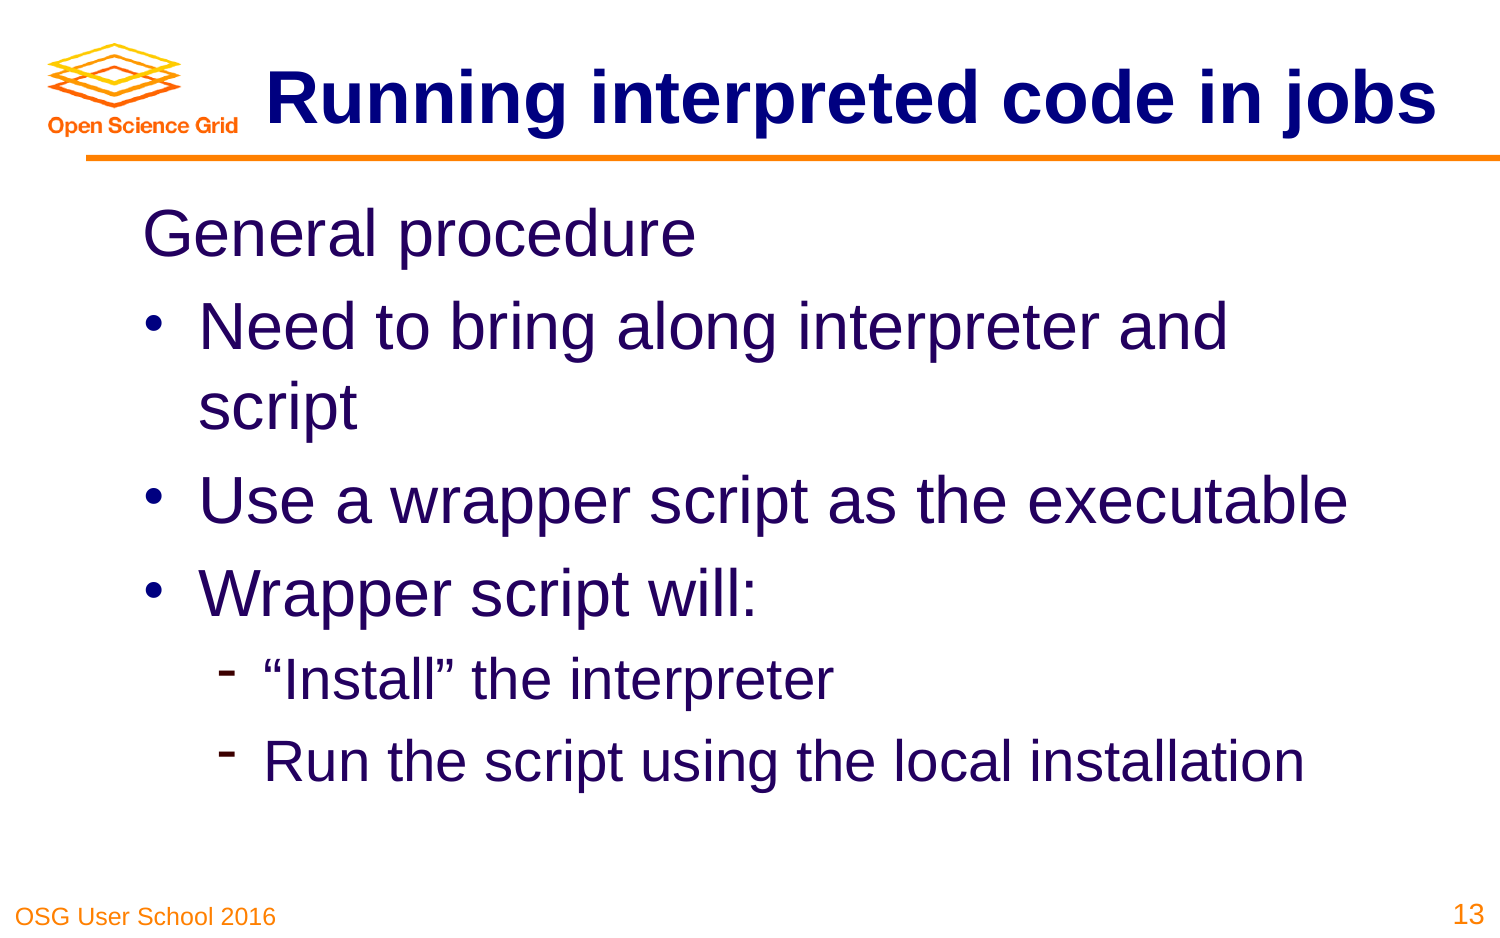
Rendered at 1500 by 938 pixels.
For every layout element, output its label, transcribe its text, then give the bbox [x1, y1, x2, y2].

title Running interpreted code in jobs [215, 15, 1490, 172]
picture [28, 24, 215, 151]
slide_number 13 [1430, 874, 1500, 938]
list General procedure Need to bring along interpreter and script Use a wrapper script as the executable Wrapper script will: “Install” the interpreter Run the script using the local installation [127, 182, 1403, 823]
